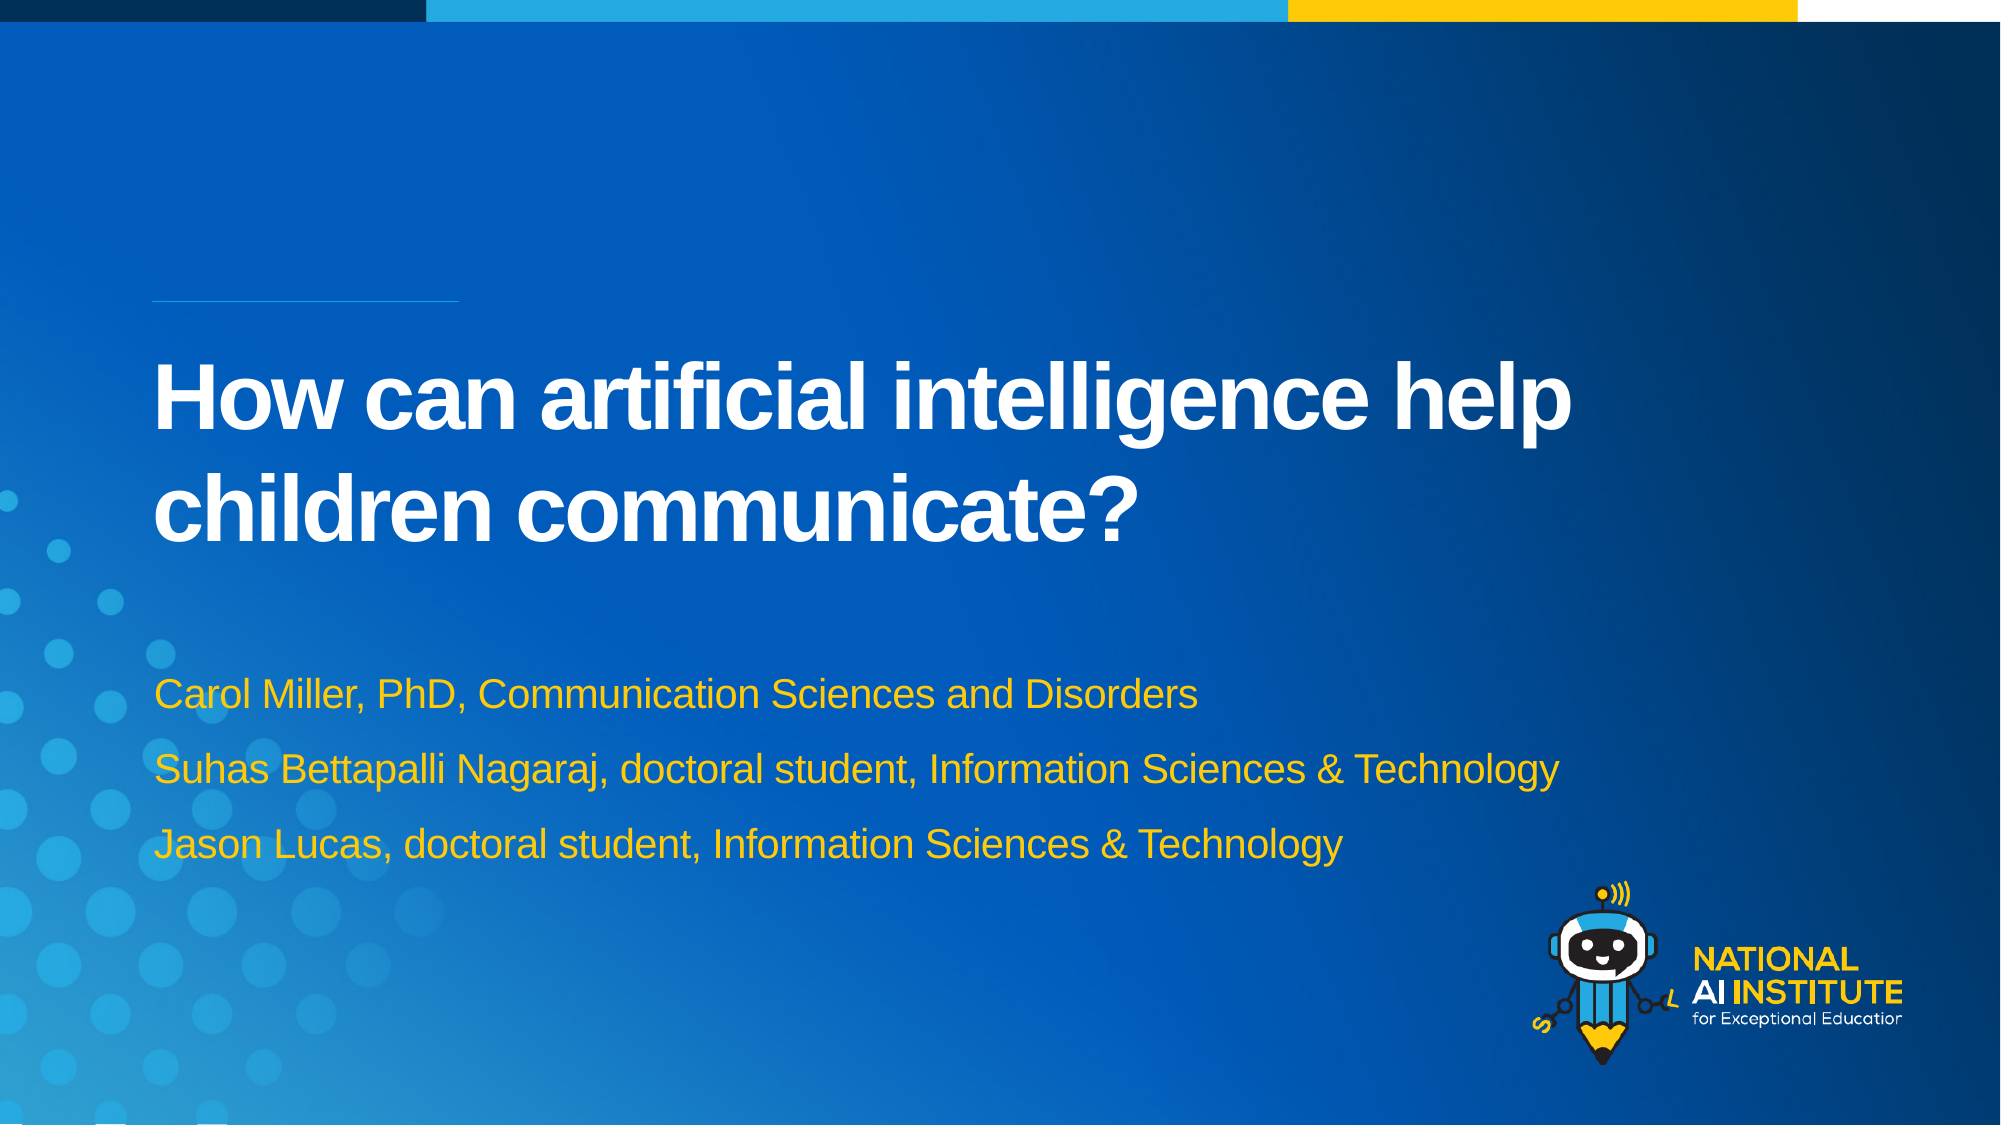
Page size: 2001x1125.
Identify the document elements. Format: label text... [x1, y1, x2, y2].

list Carol Miller, PhD, Communication Sciences and Disorders Suhas Bettapalli Nagaraj, doctoral student, Information Sciences & Technology Jason Lucas, doctoral student, Information Sciences & Technology [153, 666, 1902, 870]
title How can artificial intelligence help children communicate? [152, 335, 1902, 563]
picture [0, 0, 2001, 1125]
